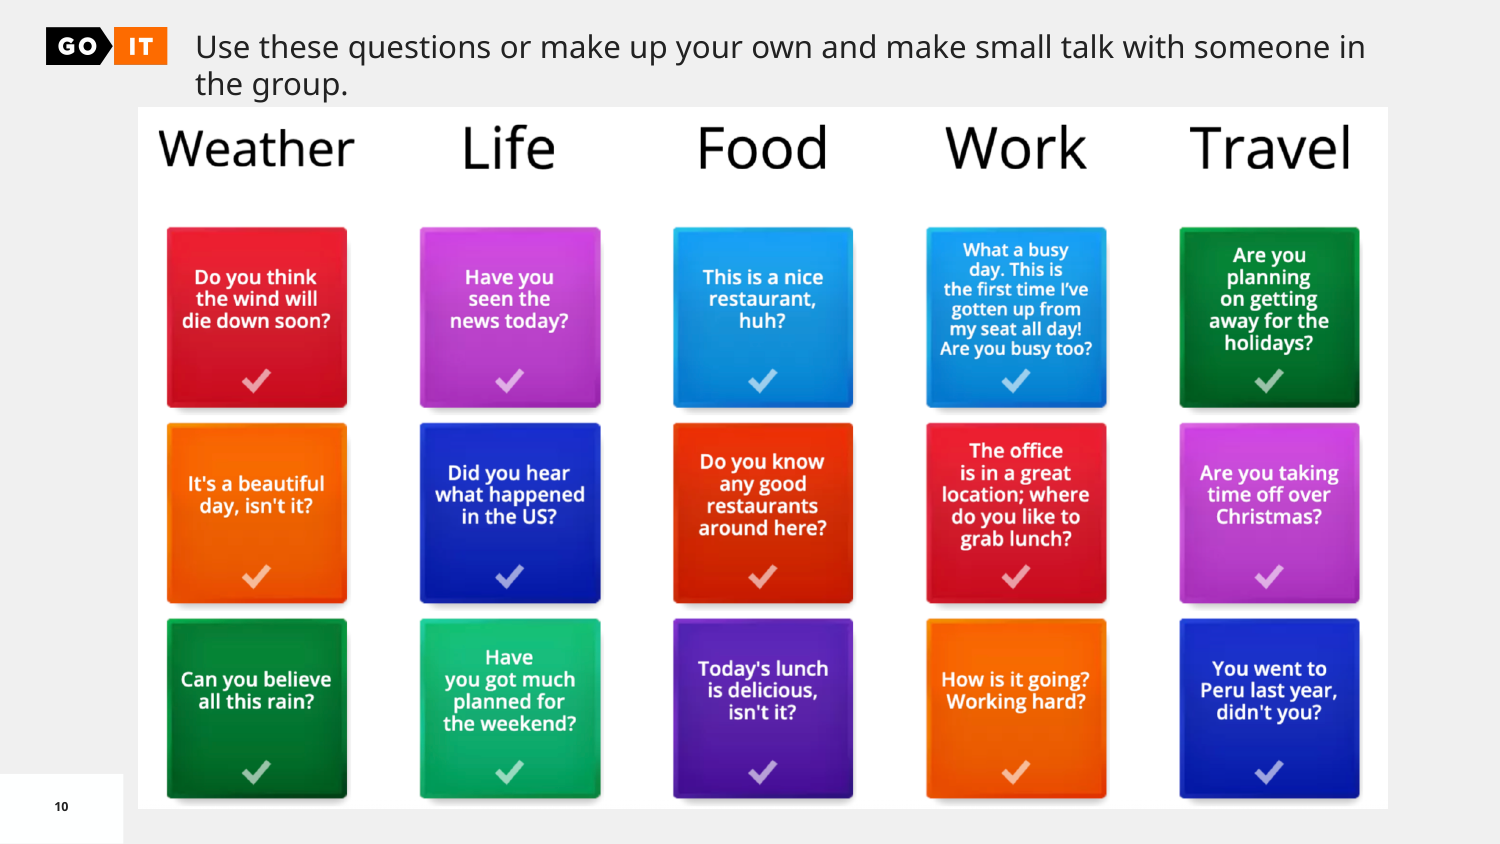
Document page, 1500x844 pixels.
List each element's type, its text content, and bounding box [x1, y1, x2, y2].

text_box Use these questions or make up your own and make small talk with someone in the group. [180, 11, 1430, 117]
picture [46, 27, 168, 65]
picture [138, 107, 1389, 809]
